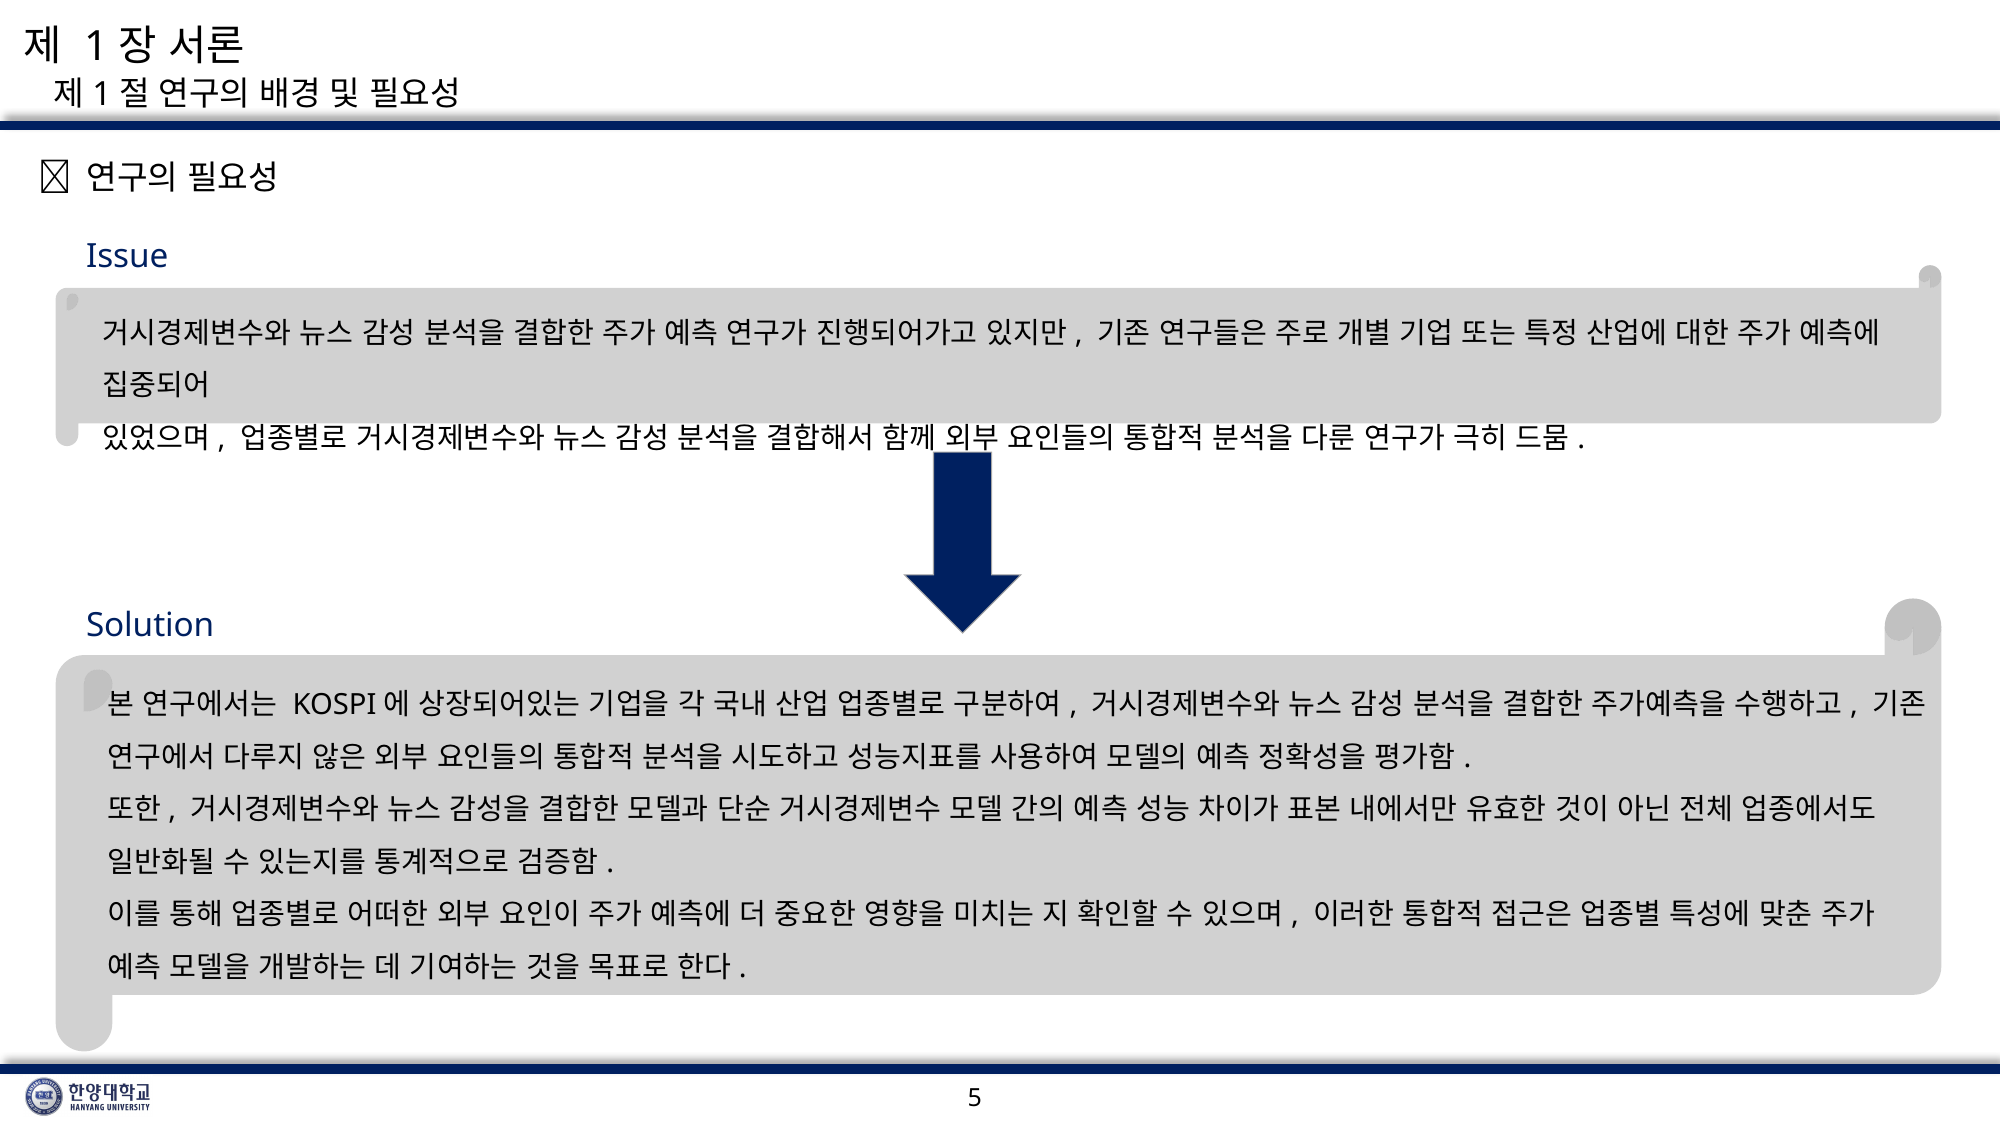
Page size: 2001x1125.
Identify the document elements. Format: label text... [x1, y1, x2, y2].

text_box [55, 265, 1942, 447]
text_box  연구의 필요성 [23, 148, 324, 204]
text_box [55, 598, 1942, 1052]
text_box [903, 451, 1023, 634]
text_box 5 [952, 1074, 1000, 1120]
text_box 거시경제변수와 뉴스 감성 분석을 결합한 주가 예측 연구가 진행되어가고 있지만, 기존 연구들은 주로 개별 기업 또는 특정 산업에 대한 주가 예측에 집중되어 있었으며, 업종별로 거시경제변수와 뉴스 감성 분석을 결합해서 함께 외부 요인들의 통합적 분석을 다룬 연구가 극히 드뭄. [87, 289, 1954, 462]
text_box Solution [71, 596, 542, 651]
text_box 제 1장 서론 제1절 연구의 배경 및 필요성 [9, 10, 744, 110]
text_box Issue [71, 226, 542, 282]
picture [23, 1075, 153, 1118]
text_box 본 연구에서는 KOSPI에 상장되어있는 기업을 각 국내 산업 업종별로 구분하여, 거시경제변수와 뉴스 감성 분석을 결합한 주가예측을 수행하고, 기존 연구에서 다루지 않은 외부 요인들의 통합적 분석을 시도하고 성능지표를 사용하여 모델의 예측 정확성을 평가함. 또한, 거시경제변수와 뉴스 감성을 결합한 모델과 단순 거시경제변수 모델 간의 예측 성능 차이가 표본 내에서만 유효한 것이 아닌 전체 업종에서도 일반화될 수 있는지를 통계적으로 검증함. 이를 통해 업종별로 어떠한 외부 요인이 주가 예측에 더 중요한 영향을 미치는 지 확인할 수 있으며, 이러한 통합적 접근은 업종별 특성에 맞춘 주가 예측 모델을 개발하는 데 기여하는 것을 목표로 한다. [92, 661, 1946, 991]
